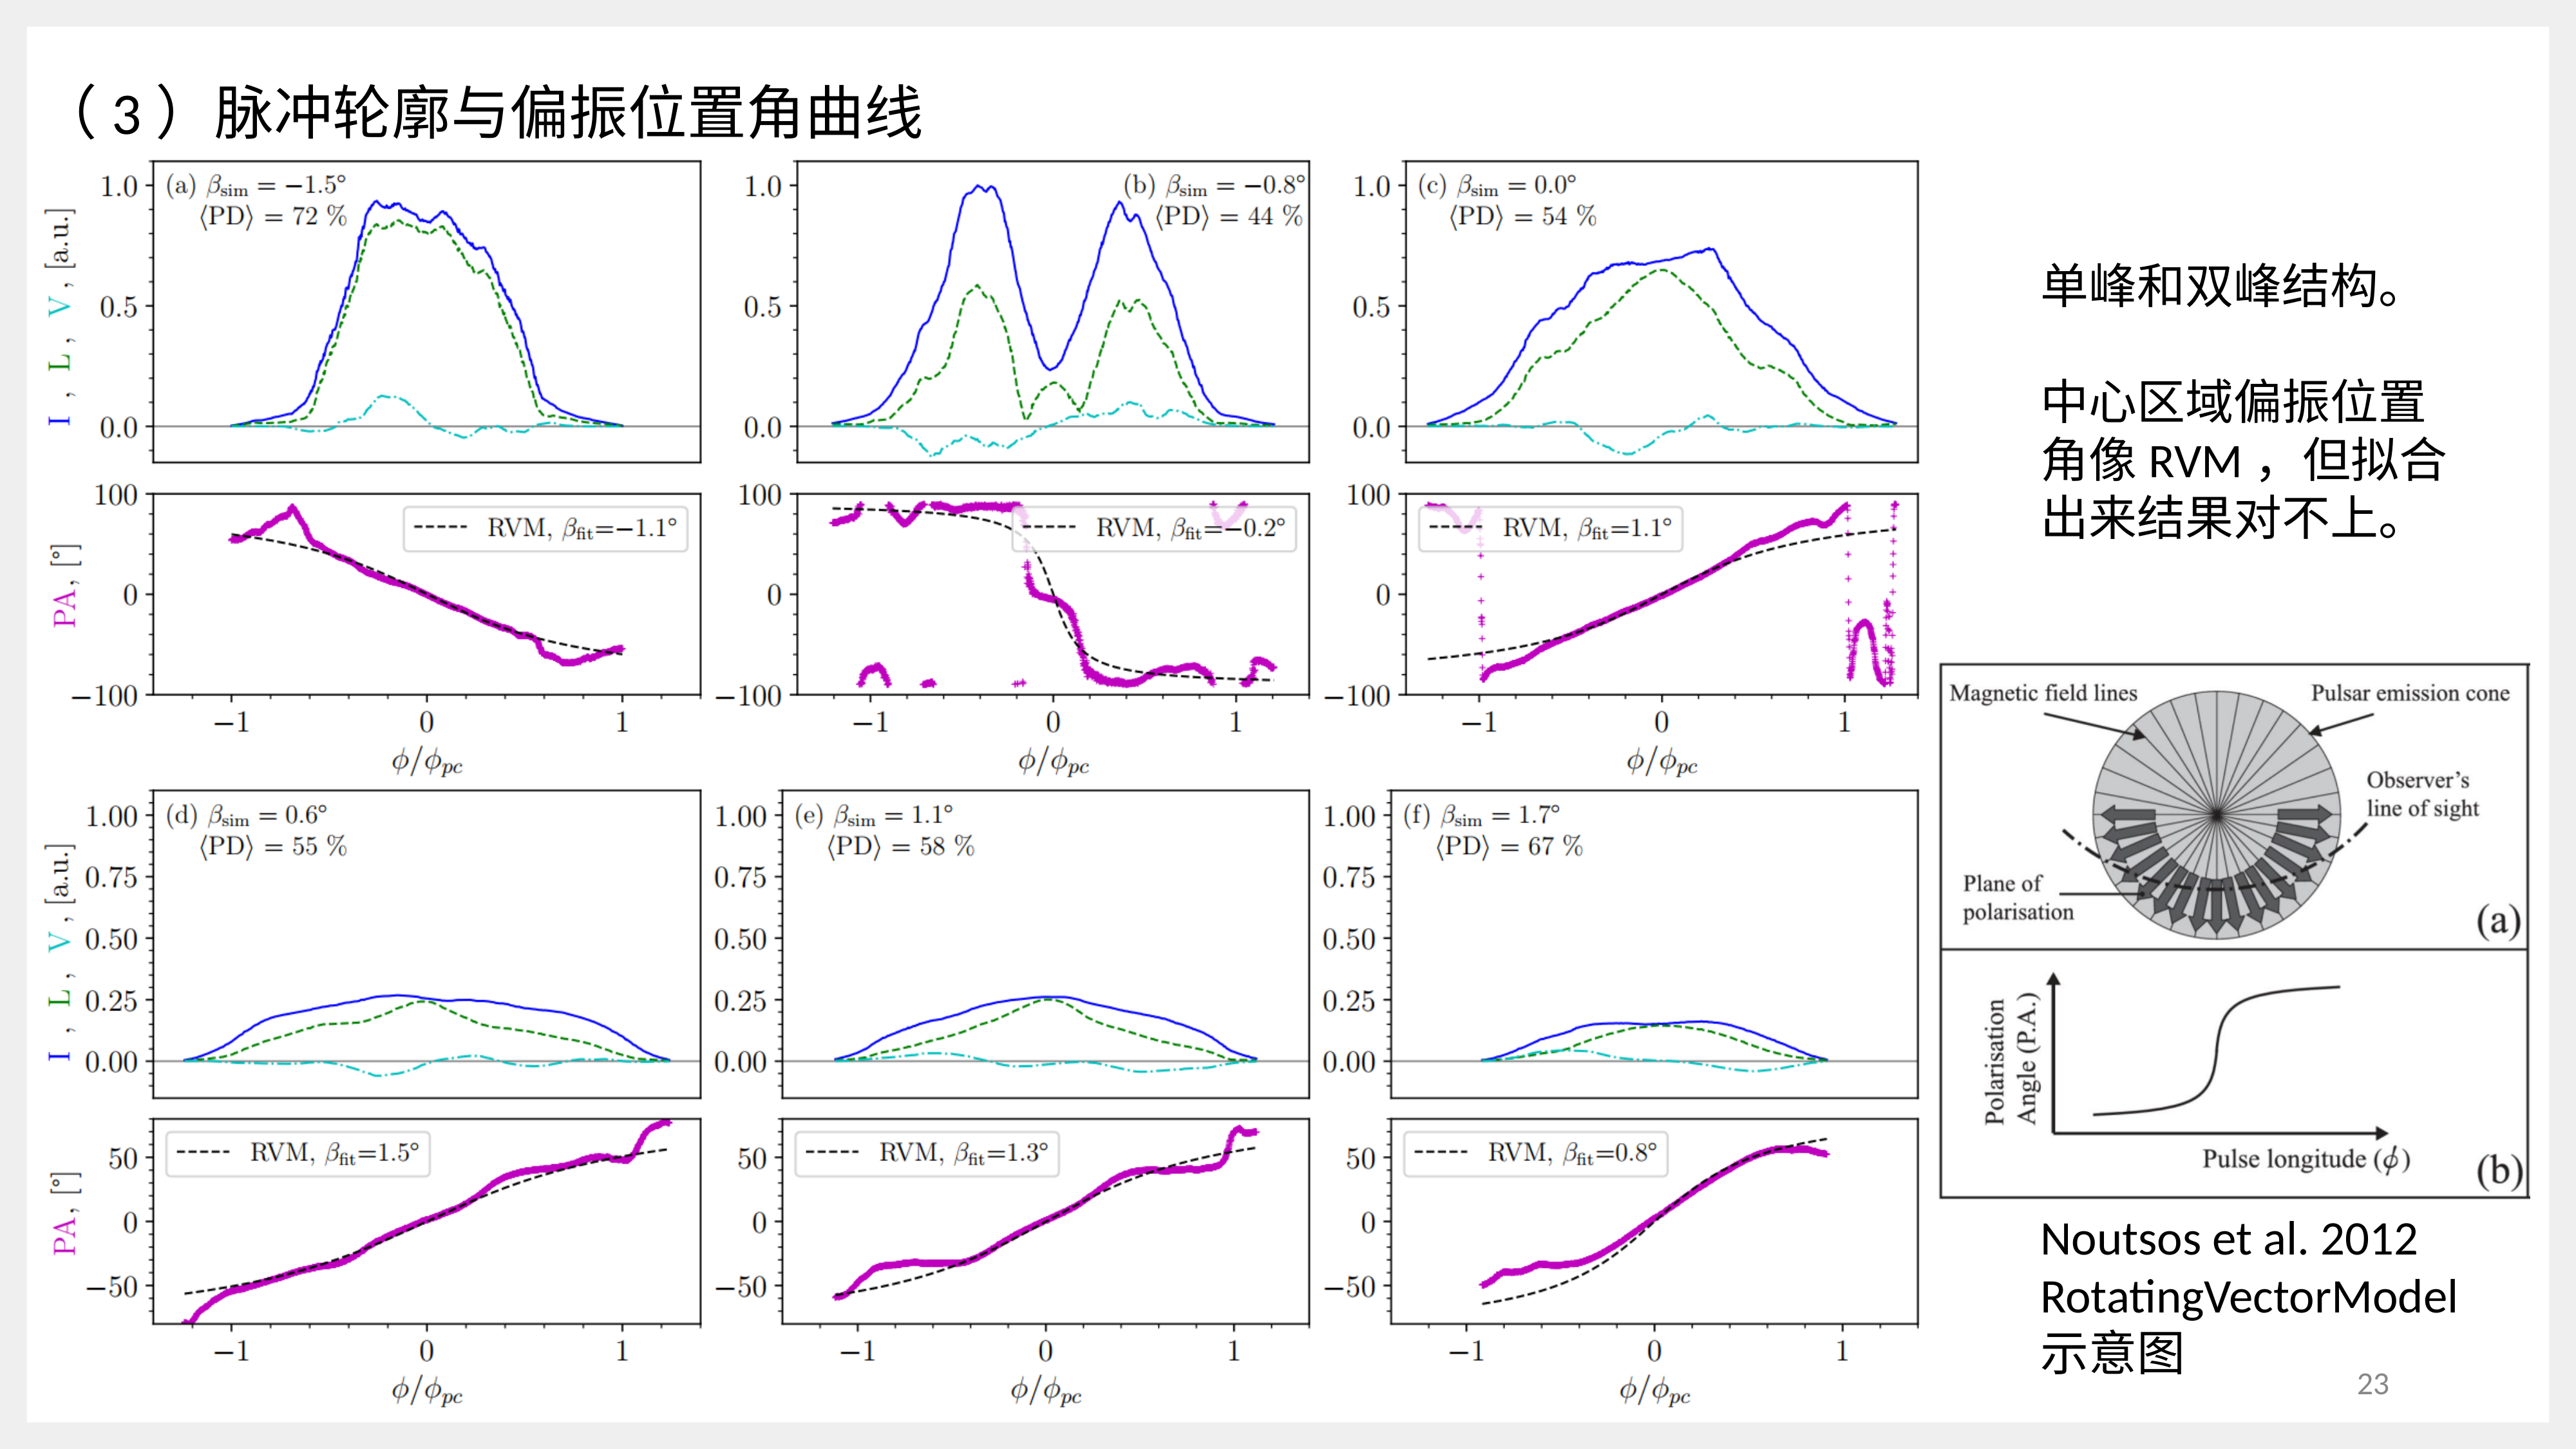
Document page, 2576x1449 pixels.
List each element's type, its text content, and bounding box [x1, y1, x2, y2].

picture [1937, 661, 2530, 1202]
slide_number 23 [1921, 1351, 2400, 1412]
picture [28, 154, 1921, 1417]
text_box 单峰和双峰结构。 中心区域偏振位置角像RVM，但拟合出来结果对不上。 [2031, 245, 2477, 555]
text_box （3）脉冲轮廓与偏振位置角曲线 [28, 66, 2353, 156]
text_box Noutsos et al. 2012 RotatingVectorModel示意图 [2031, 1202, 2485, 1386]
